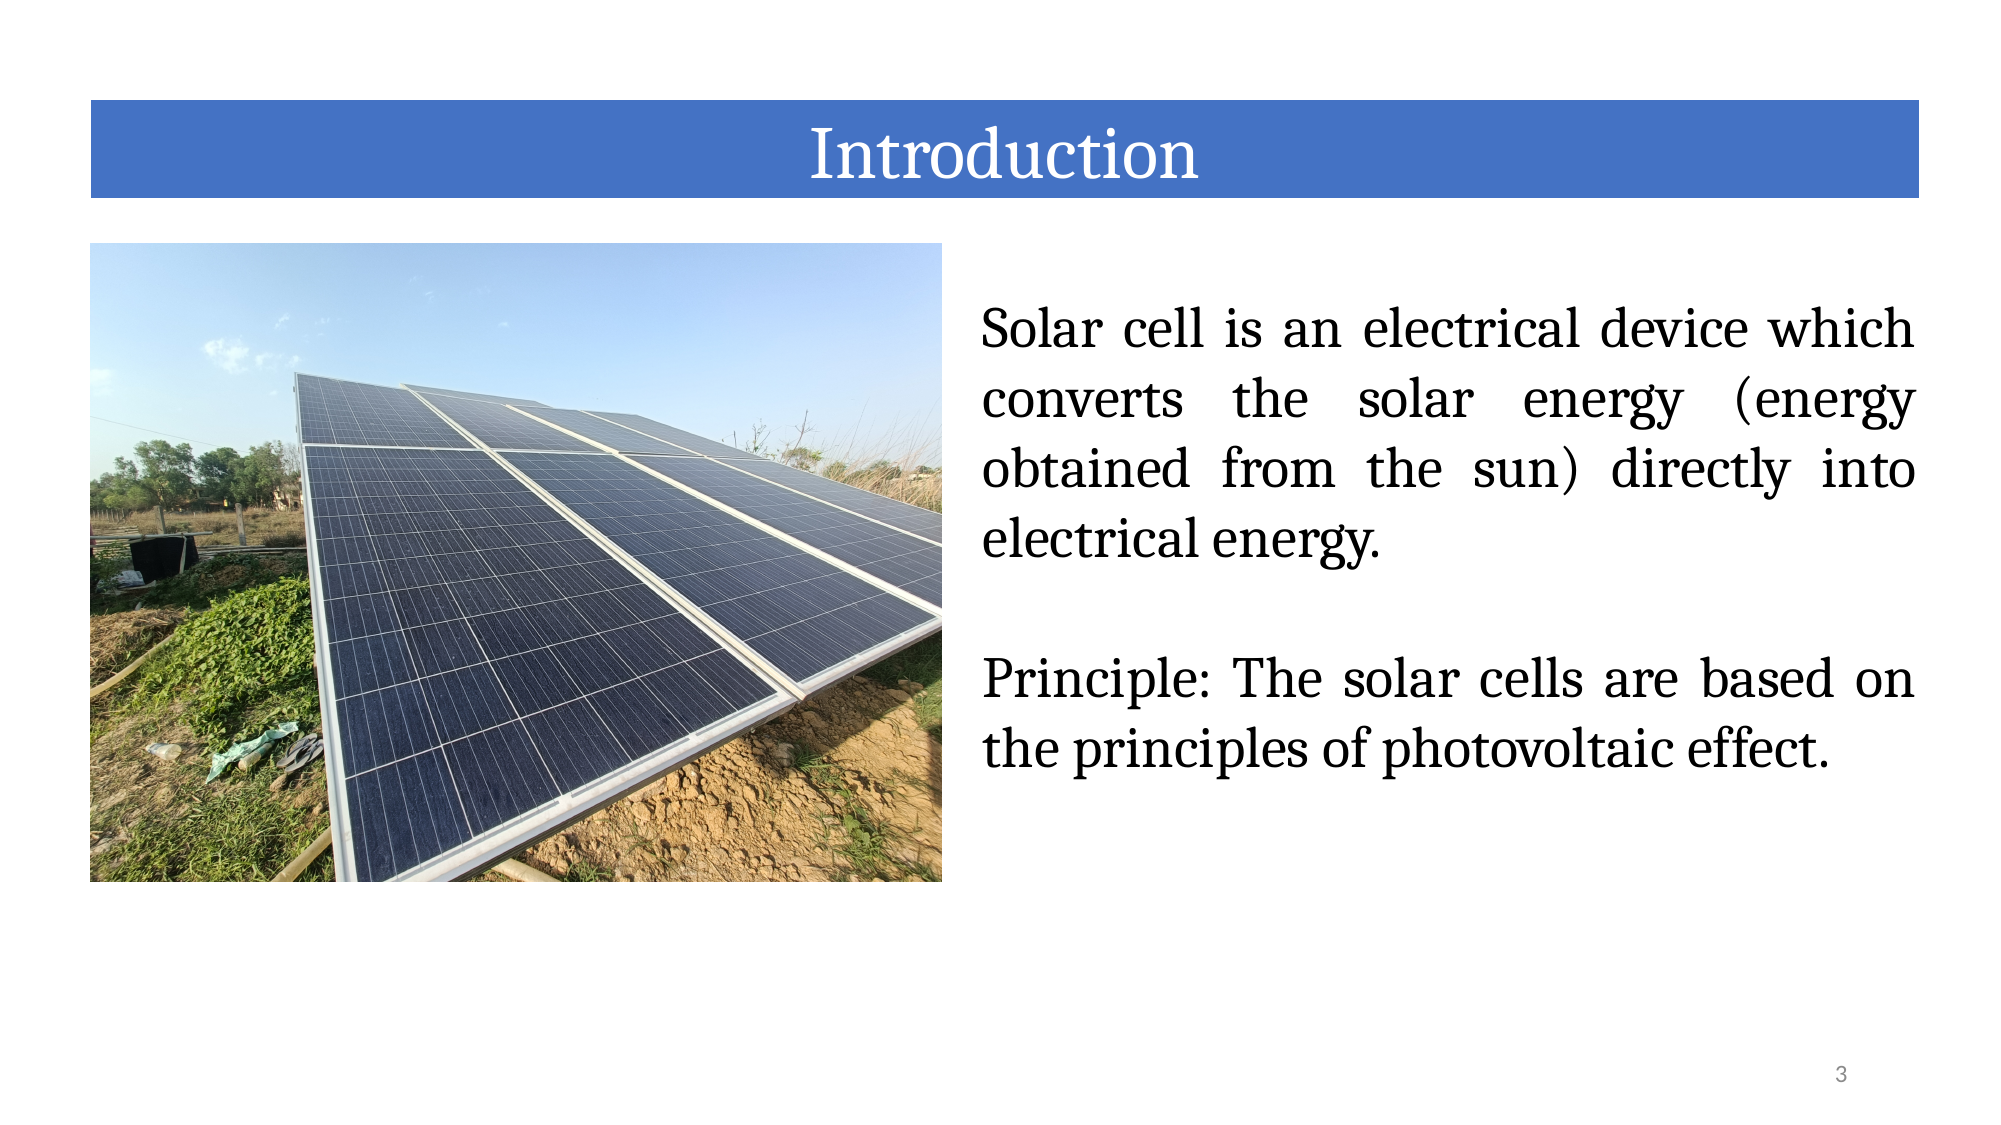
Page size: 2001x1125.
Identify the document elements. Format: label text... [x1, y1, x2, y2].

picture [90, 243, 942, 882]
slide_number 3 [1412, 1042, 1863, 1103]
text_box Solar cell is an electrical device which converts the solar energy (energy obtained from the sun) directly into electrical energy. Principle: The solar cells are based on the principles of photovoltaic effect. [967, 281, 1932, 787]
text_box Introduction [89, 97, 1921, 200]
